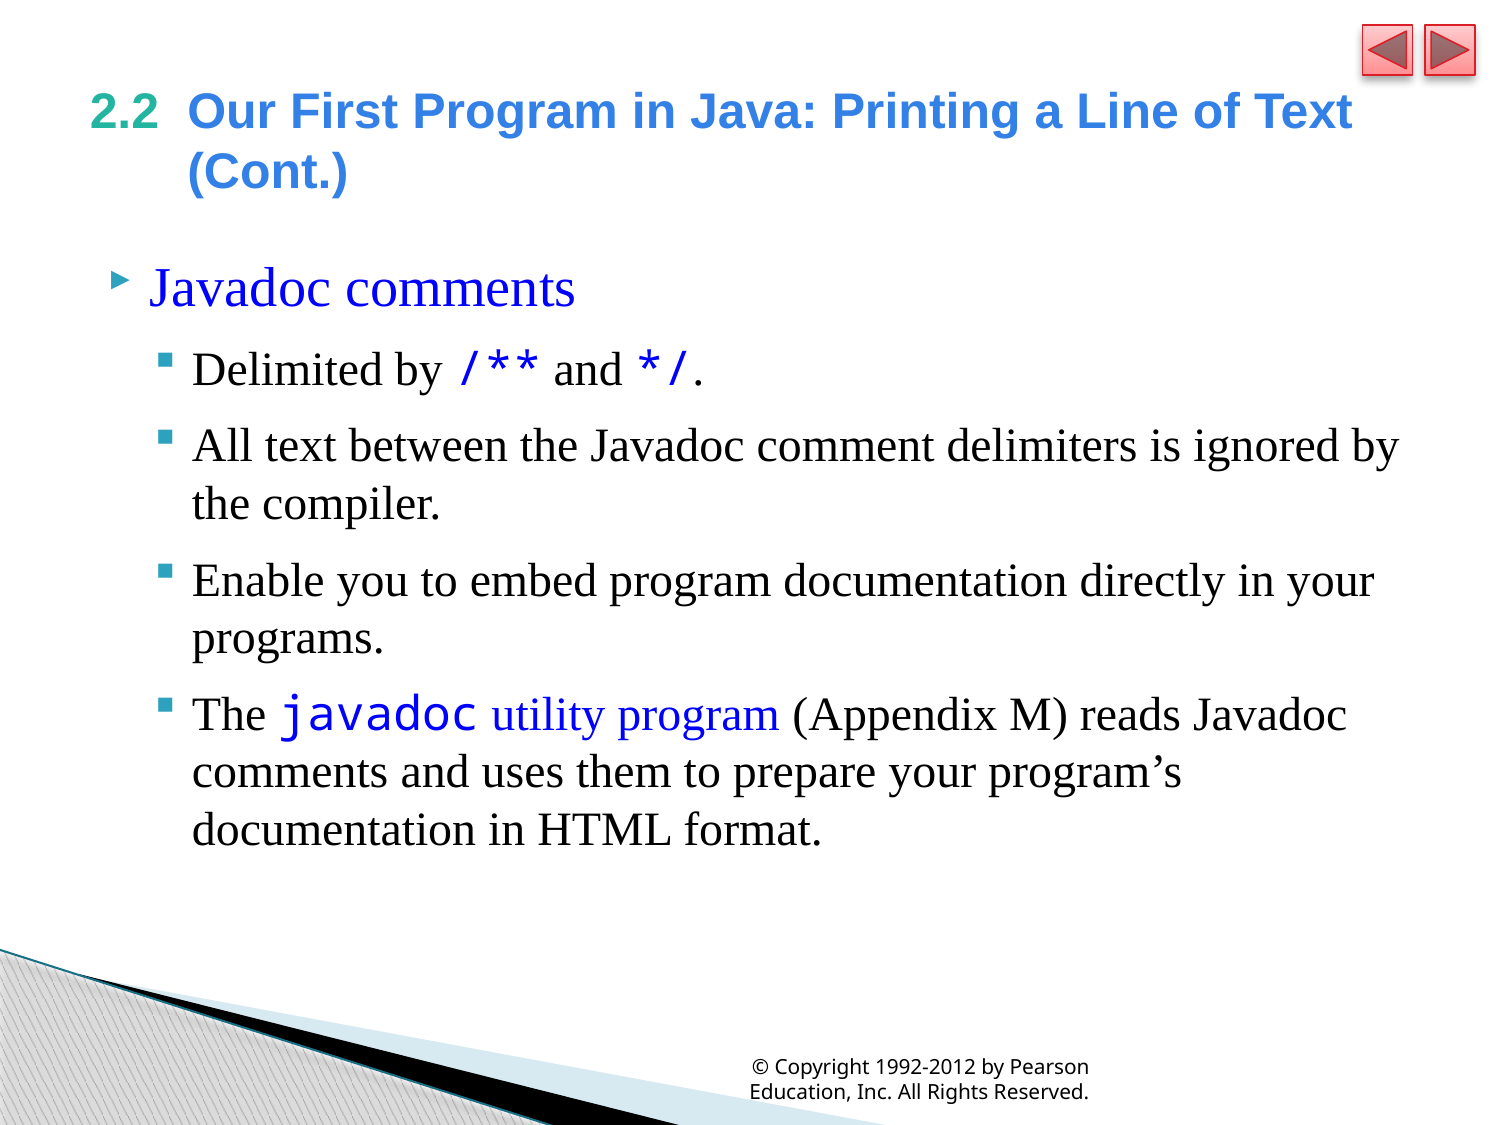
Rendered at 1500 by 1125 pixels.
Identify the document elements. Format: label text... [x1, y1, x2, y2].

list Javadoc comments Delimited by /** and */. All text between the Javadoc comment delimiters is ignored by the compiler. Enable you to embed program documentation directly in your programs. The javadoc utility program (Appendix M) reads Javadoc comments and uses them to prepare your program’s documentation in HTML format. [75, 242, 1425, 986]
title 2.2 Our First Program in Java: Printing a Line of Text (Cont.) [75, 45, 1425, 233]
footer © Copyright 1992-2012 by Pearson Education, Inc. All Rights Reserved. [650, 1051, 1105, 1112]
